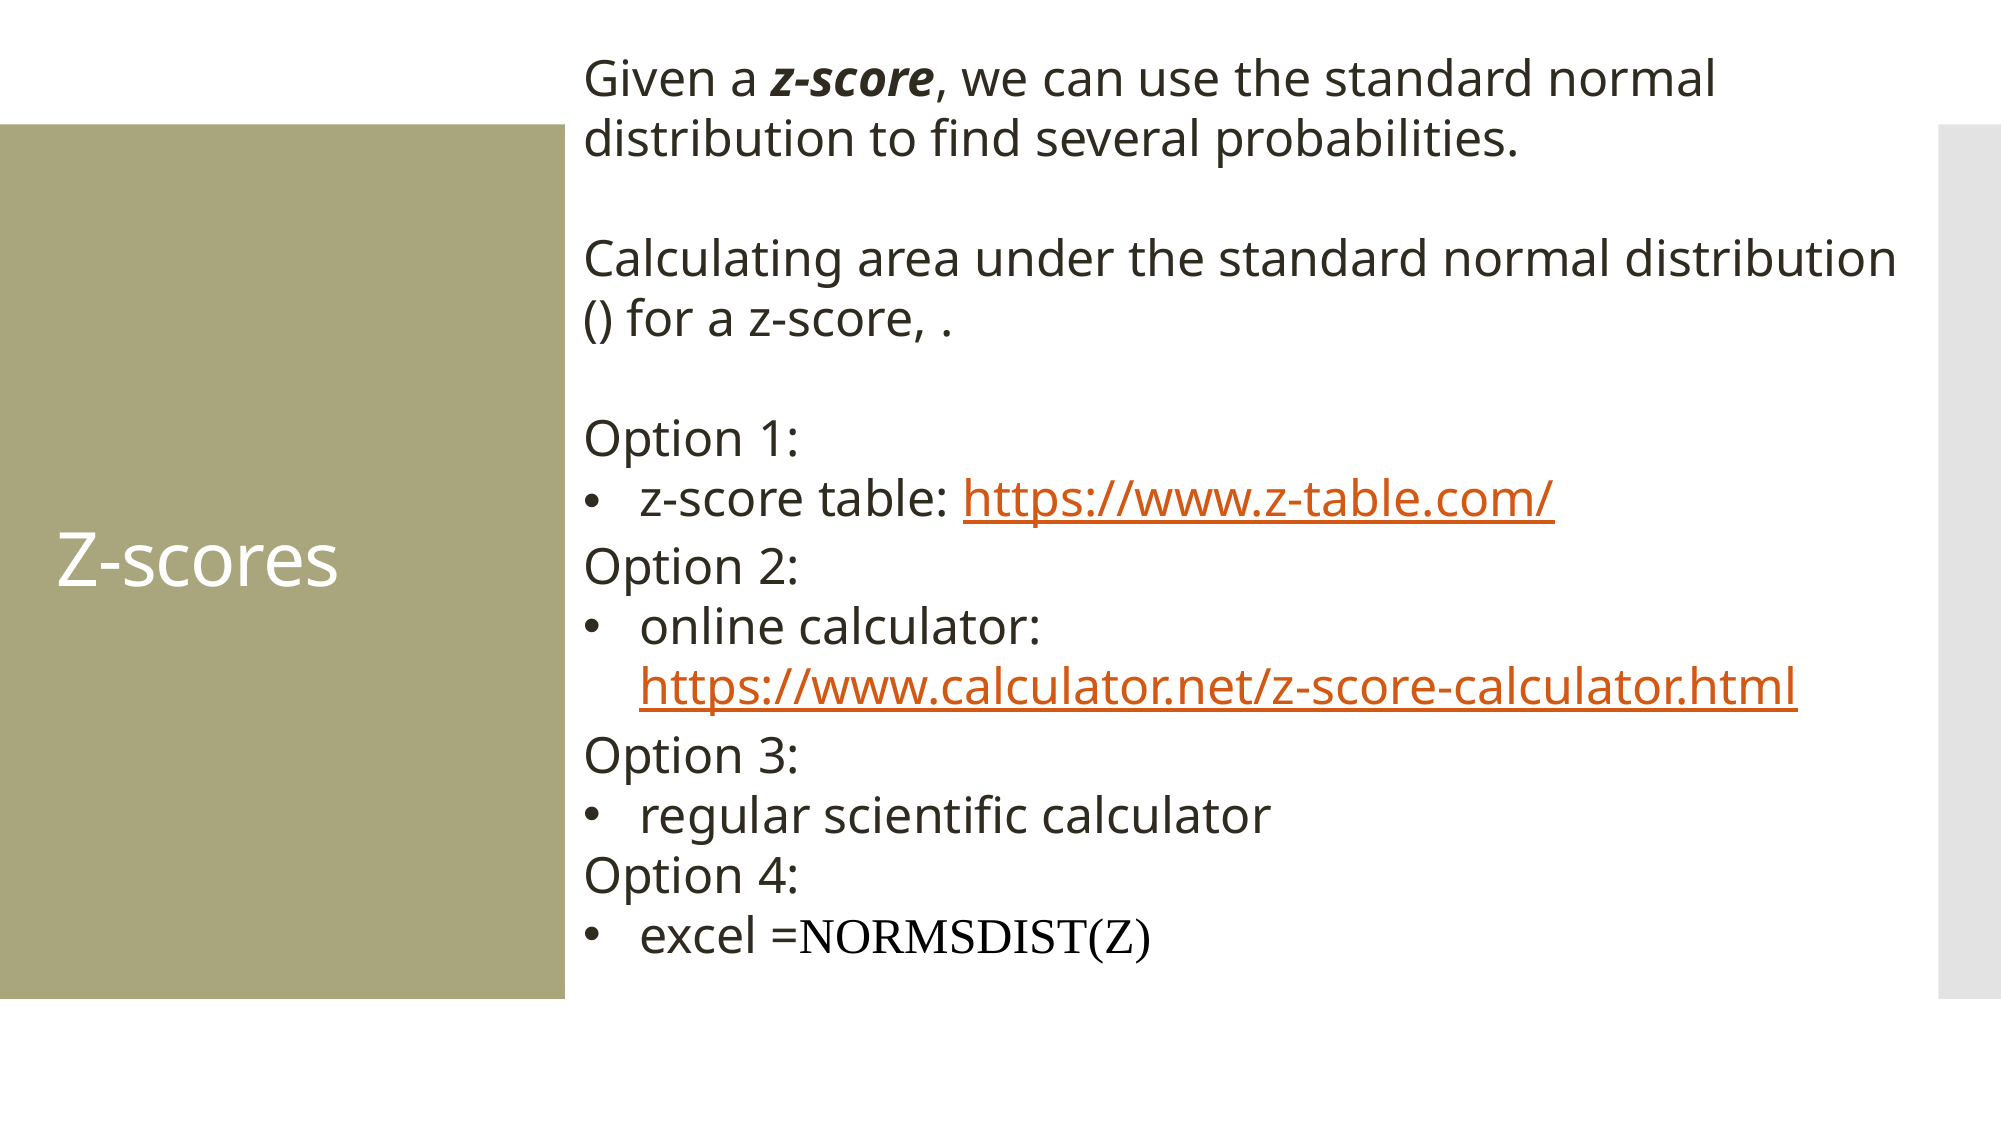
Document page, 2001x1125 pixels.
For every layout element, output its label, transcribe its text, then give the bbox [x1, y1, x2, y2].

title Z-scores [41, 184, 525, 940]
